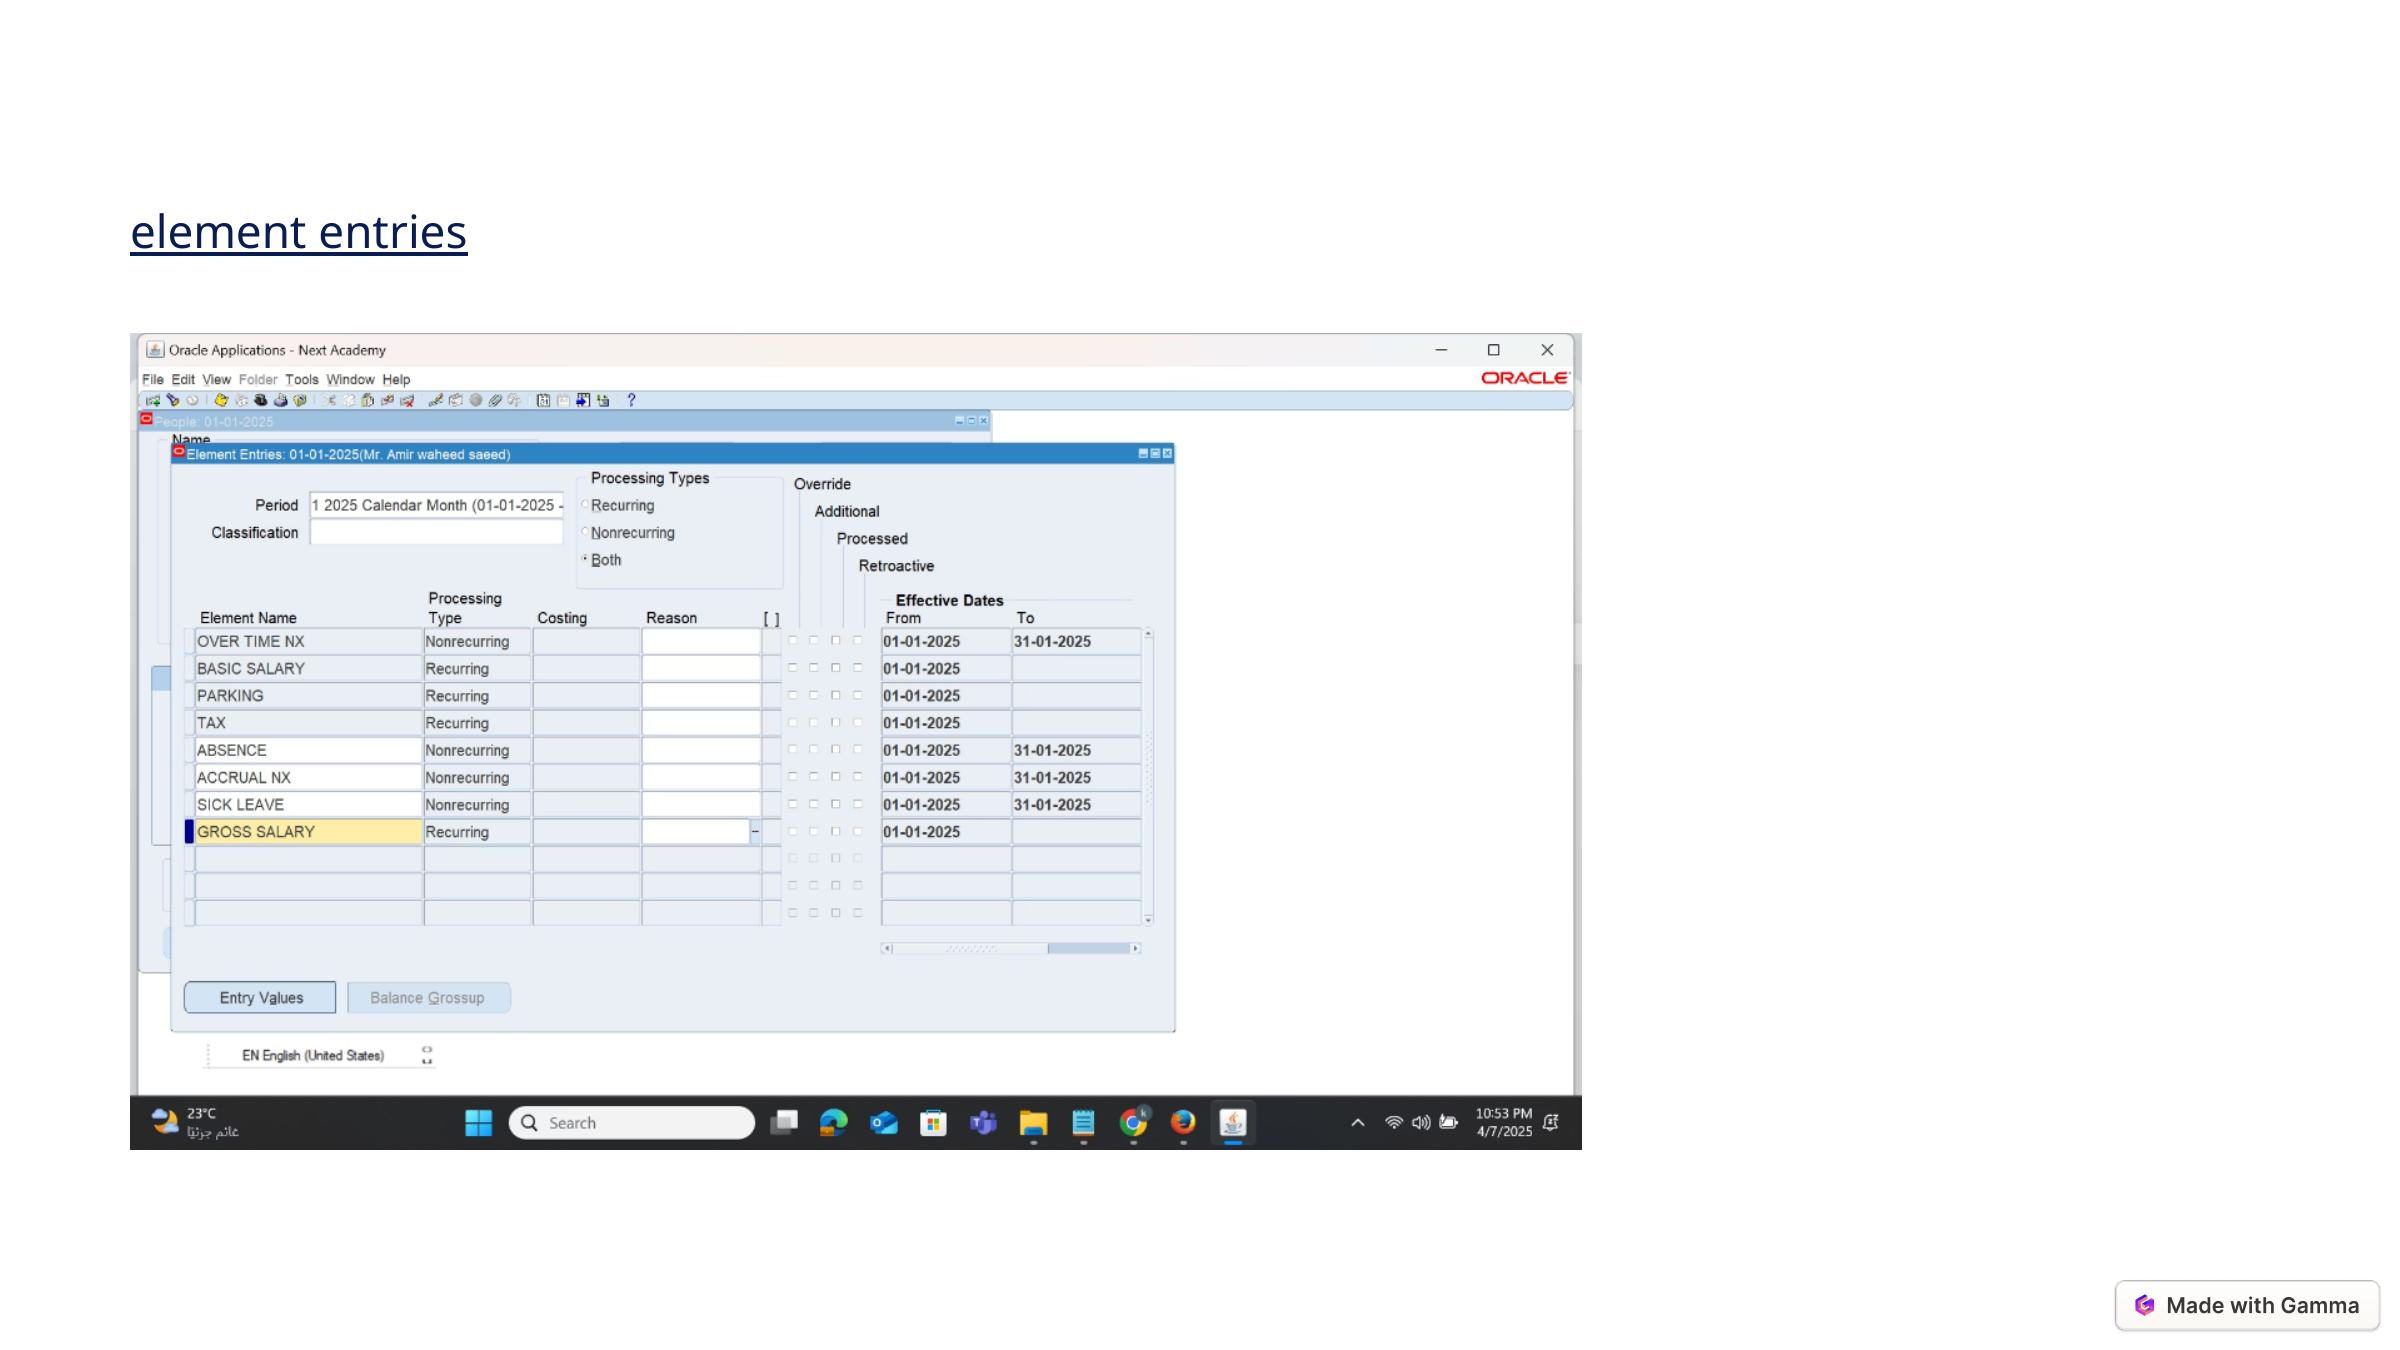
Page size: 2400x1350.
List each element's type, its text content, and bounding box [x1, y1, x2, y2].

picture [2106, 1271, 2389, 1339]
text_box element entries [130, 200, 596, 259]
picture [130, 333, 1582, 1150]
